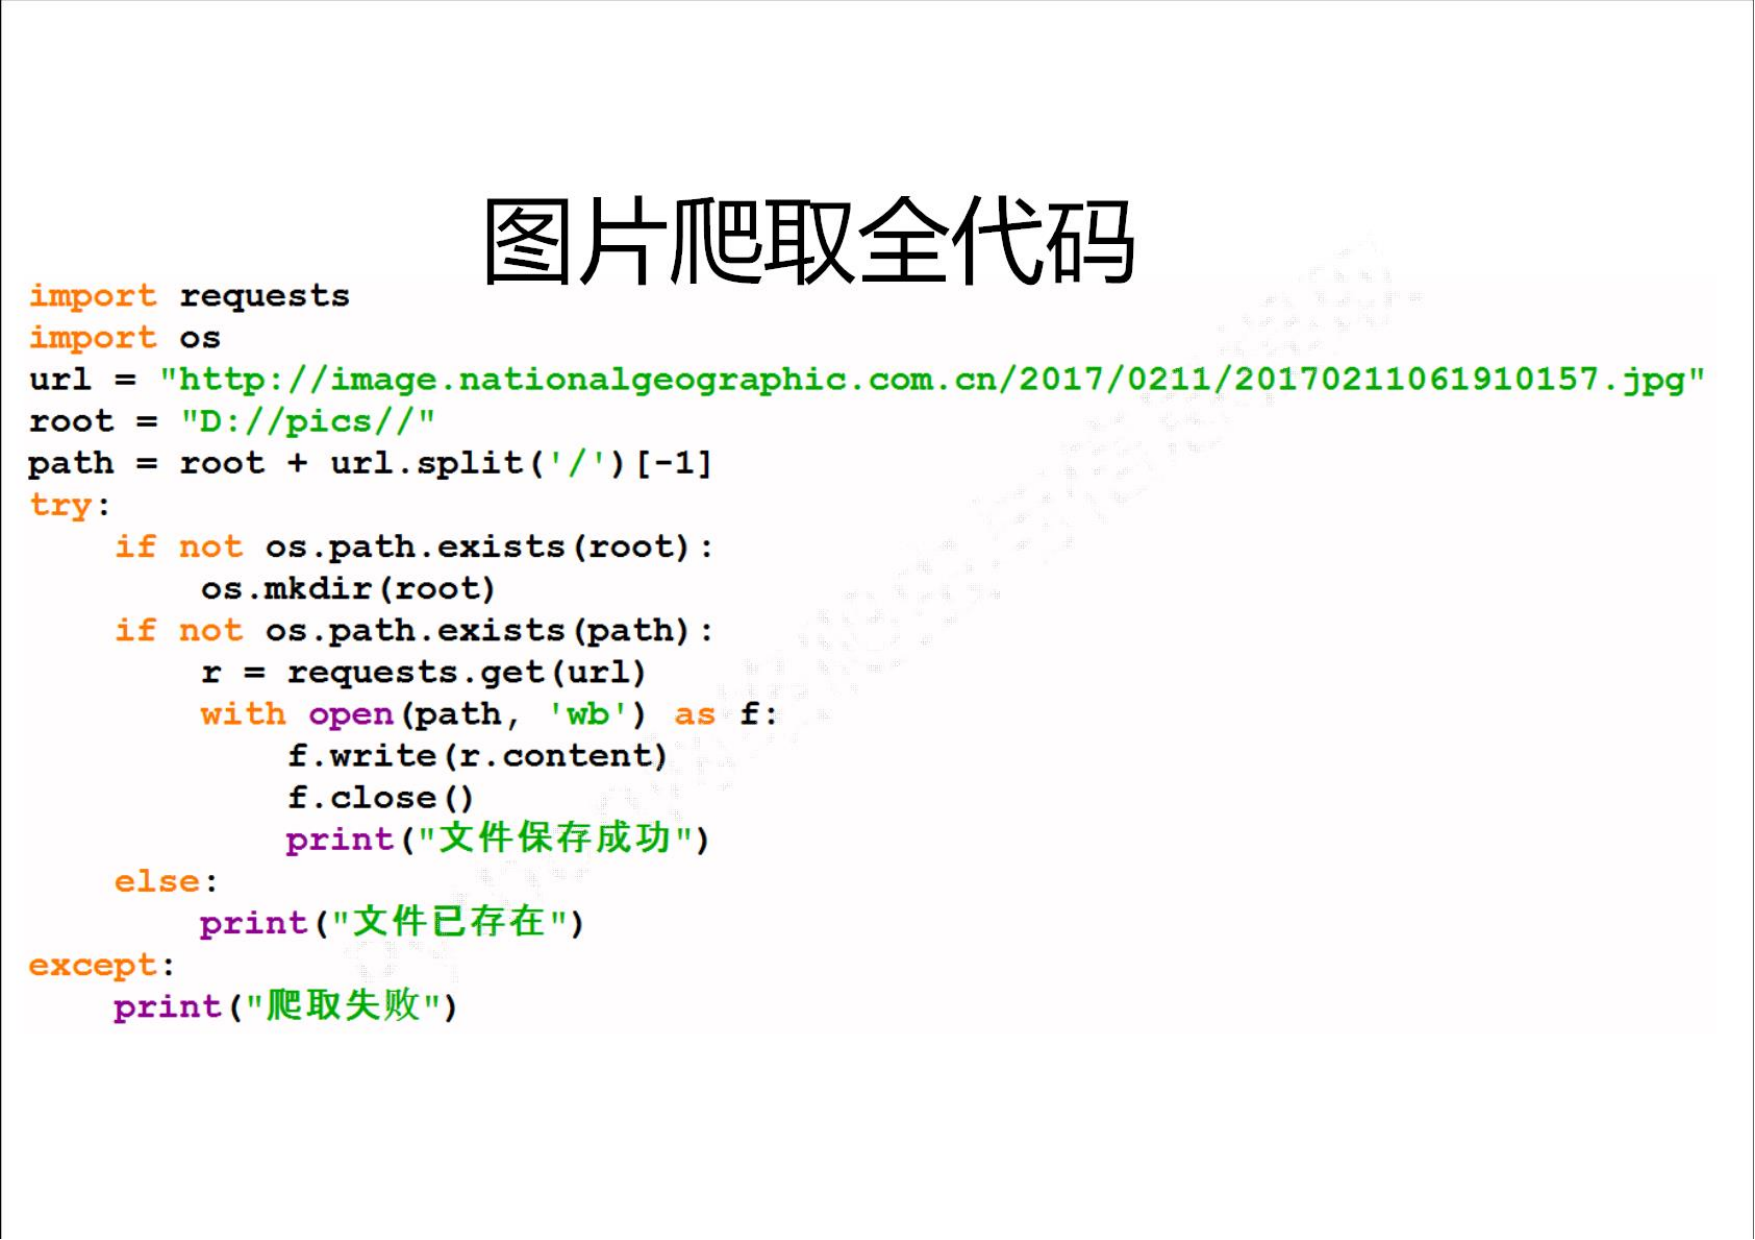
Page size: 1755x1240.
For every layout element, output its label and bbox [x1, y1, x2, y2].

text_box [0, 0, 1754, 1239]
